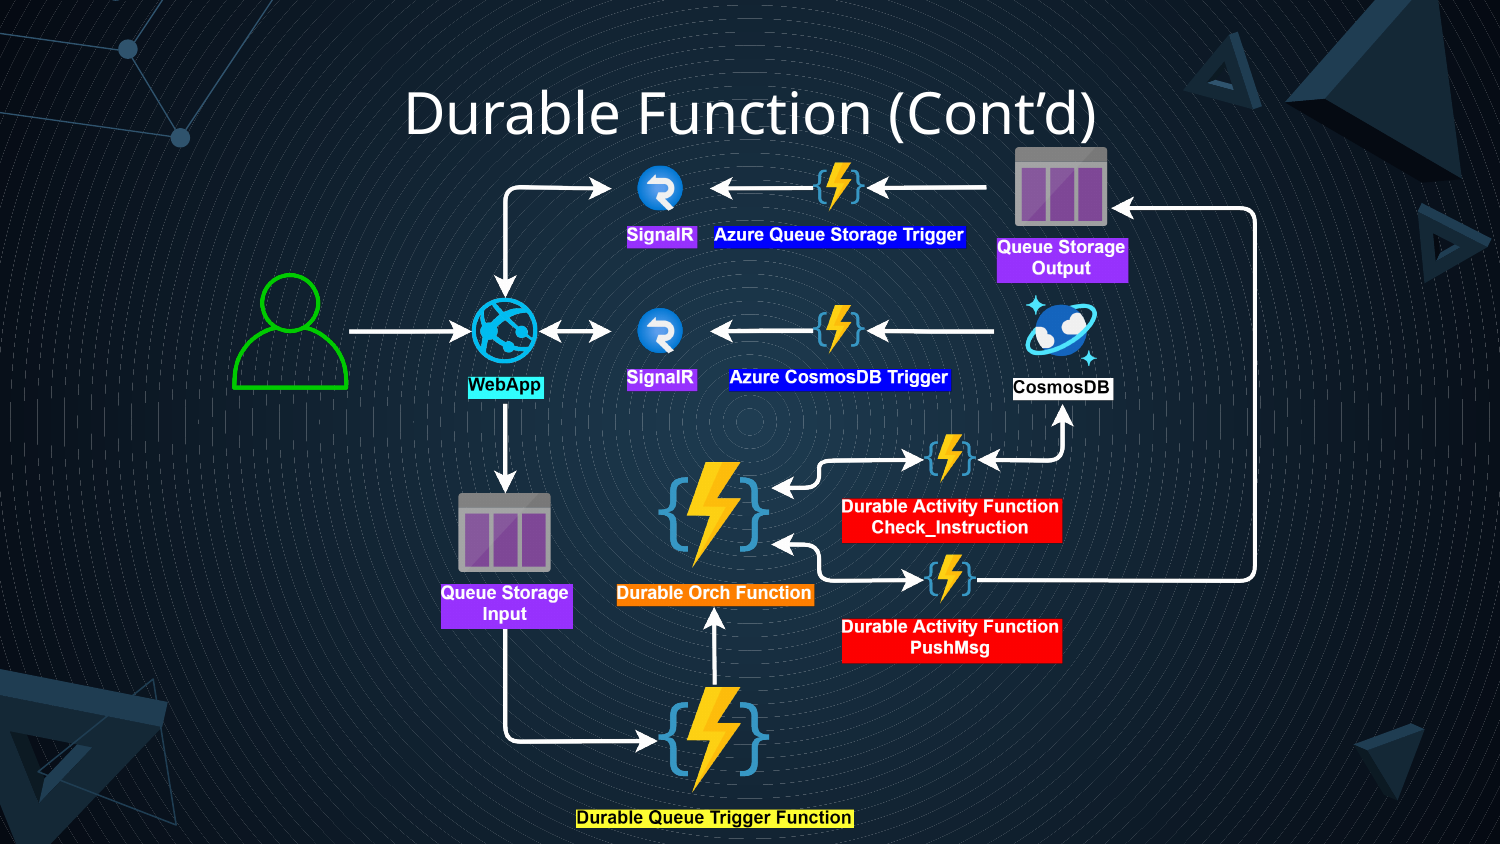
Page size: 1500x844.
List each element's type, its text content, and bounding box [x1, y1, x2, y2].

picture [231, 147, 1269, 828]
title Durable Function (Cont’d) [116, 86, 1383, 135]
